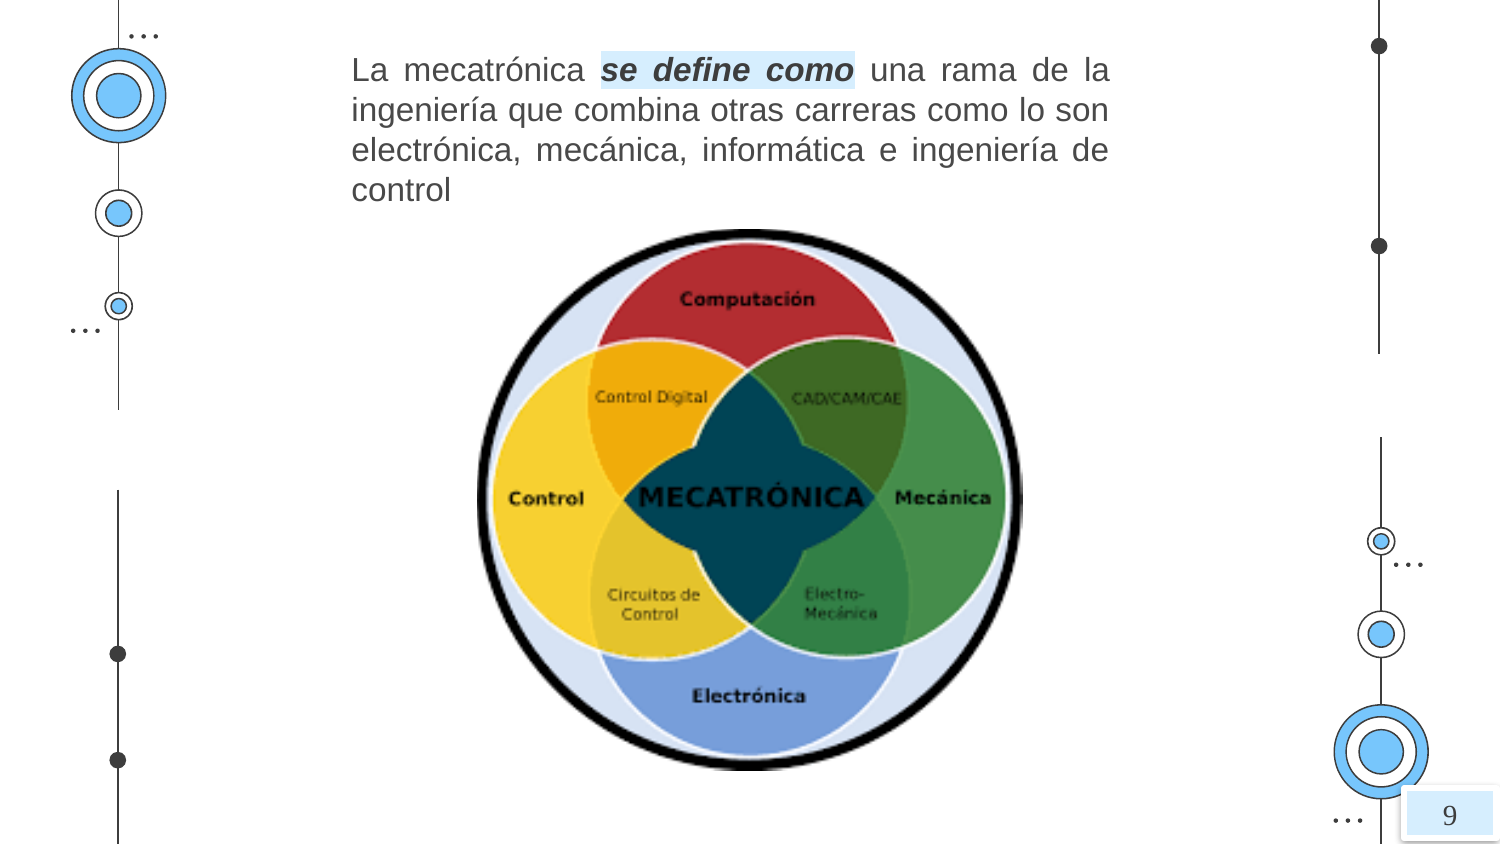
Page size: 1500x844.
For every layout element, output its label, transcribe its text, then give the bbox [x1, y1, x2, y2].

subtitle La mecatrónica se define como una rama de la ingeniería que combina otras carreras como lo son electrónica, mecánica, informática e ingeniería de control [336, 33, 1126, 220]
picture [477, 228, 1023, 772]
text_box 9 [1401, 785, 1500, 841]
